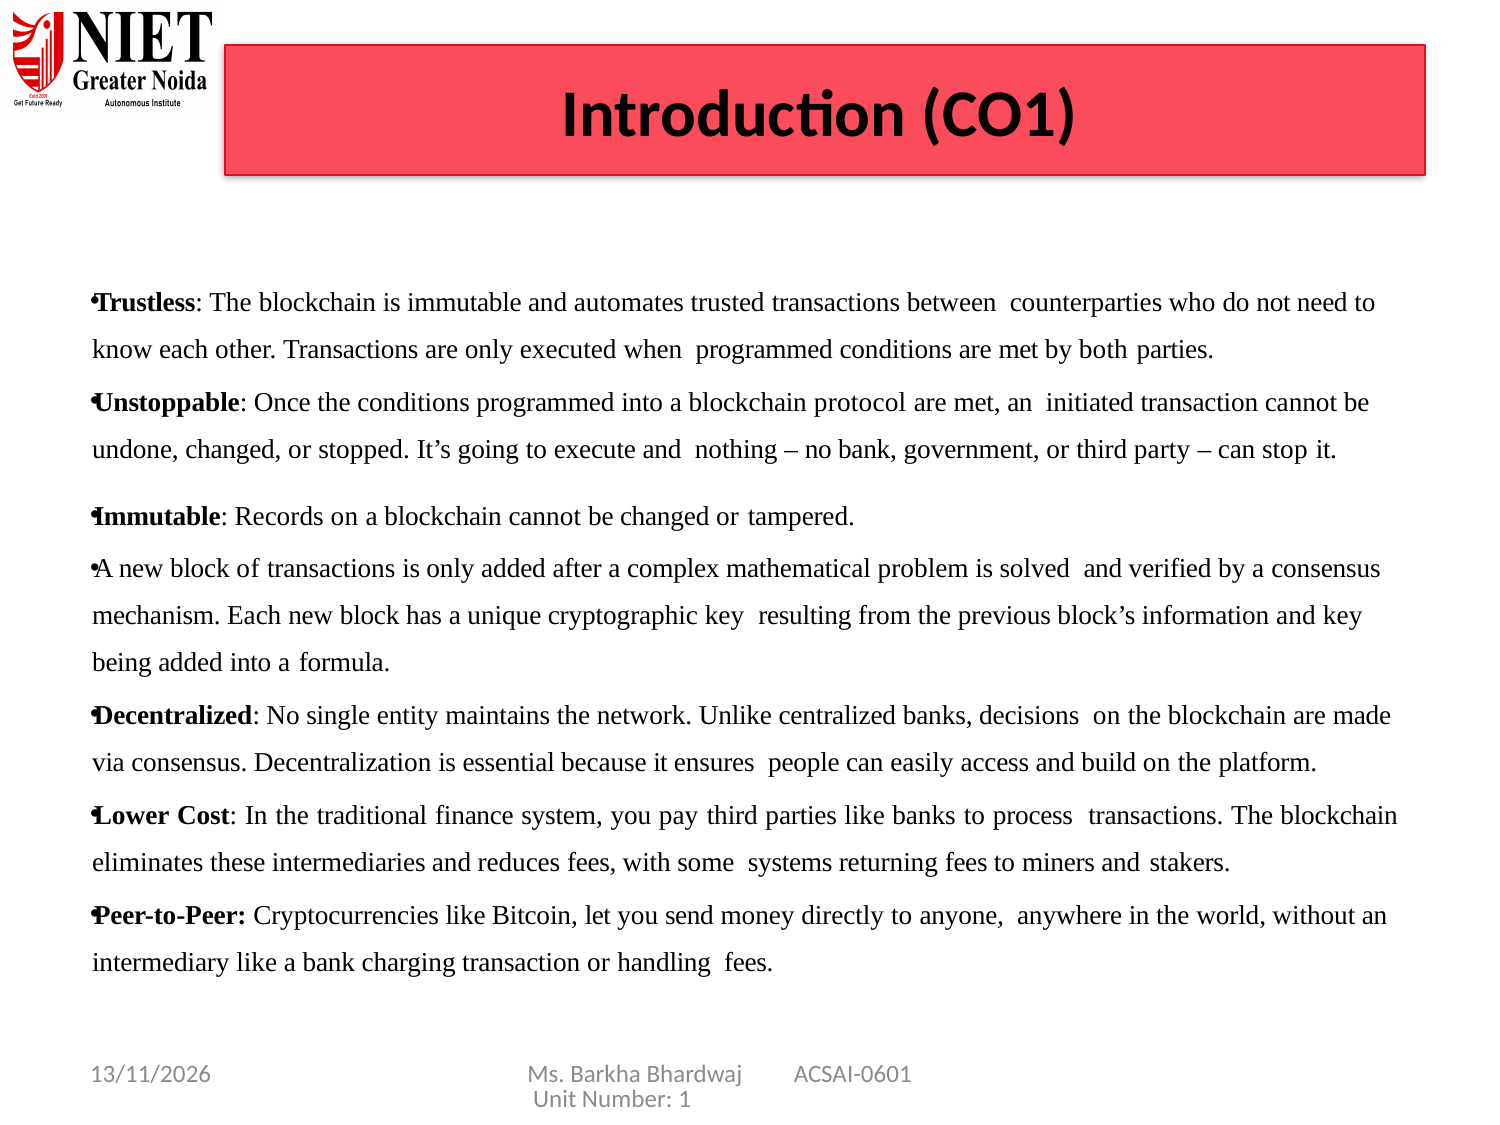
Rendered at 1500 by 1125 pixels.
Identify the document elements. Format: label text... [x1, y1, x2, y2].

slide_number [75, 1042, 425, 1103]
footer Ms. Barkha Bhardwaj ACSAI-0601 Unit Number: 1 [512, 1042, 988, 1103]
picture [0, 0, 225, 120]
list Trustless: The blockchain is immutable and automates trusted transactions between counterparties who do not need to know each other. Transactions are only executed when programmed conditions are met by both parties. Unstoppable: Once the conditions programmed into a blockchain protocol are met, an initiated transaction cannot be undone, changed, or stopped. It’s going to execute and nothing – no bank, government, or third party – can stop it. Immutable: Records on a blockchain cannot be changed or tampered. A new block of transactions is only added after a complex mathematical problem is solved and verified by a consensus mechanism. Each new block has a unique cryptographic key resulting from the previous block’s information and key being added into a formula. Decentralized: No single entity maintains the network. Unlike centralized banks, decisions on the blockchain are made via consensus. Decentralization is essential because it ensures people can easily access and build on the platform. Lower Cost: In the traditional finance system, you pay third parties like banks to process transactions. The blockchain eliminates these intermediaries and reduces fees, with some systems returning fees to miners and stakers. Peer-to-Peer: Cryptocurrencies like Bitcoin, let you send money directly to anyone, anywhere in the world, without an intermediary like a bank charging transaction or handling fees. [75, 262, 1425, 1005]
title Introduction (CO1) [224, 44, 1426, 176]
